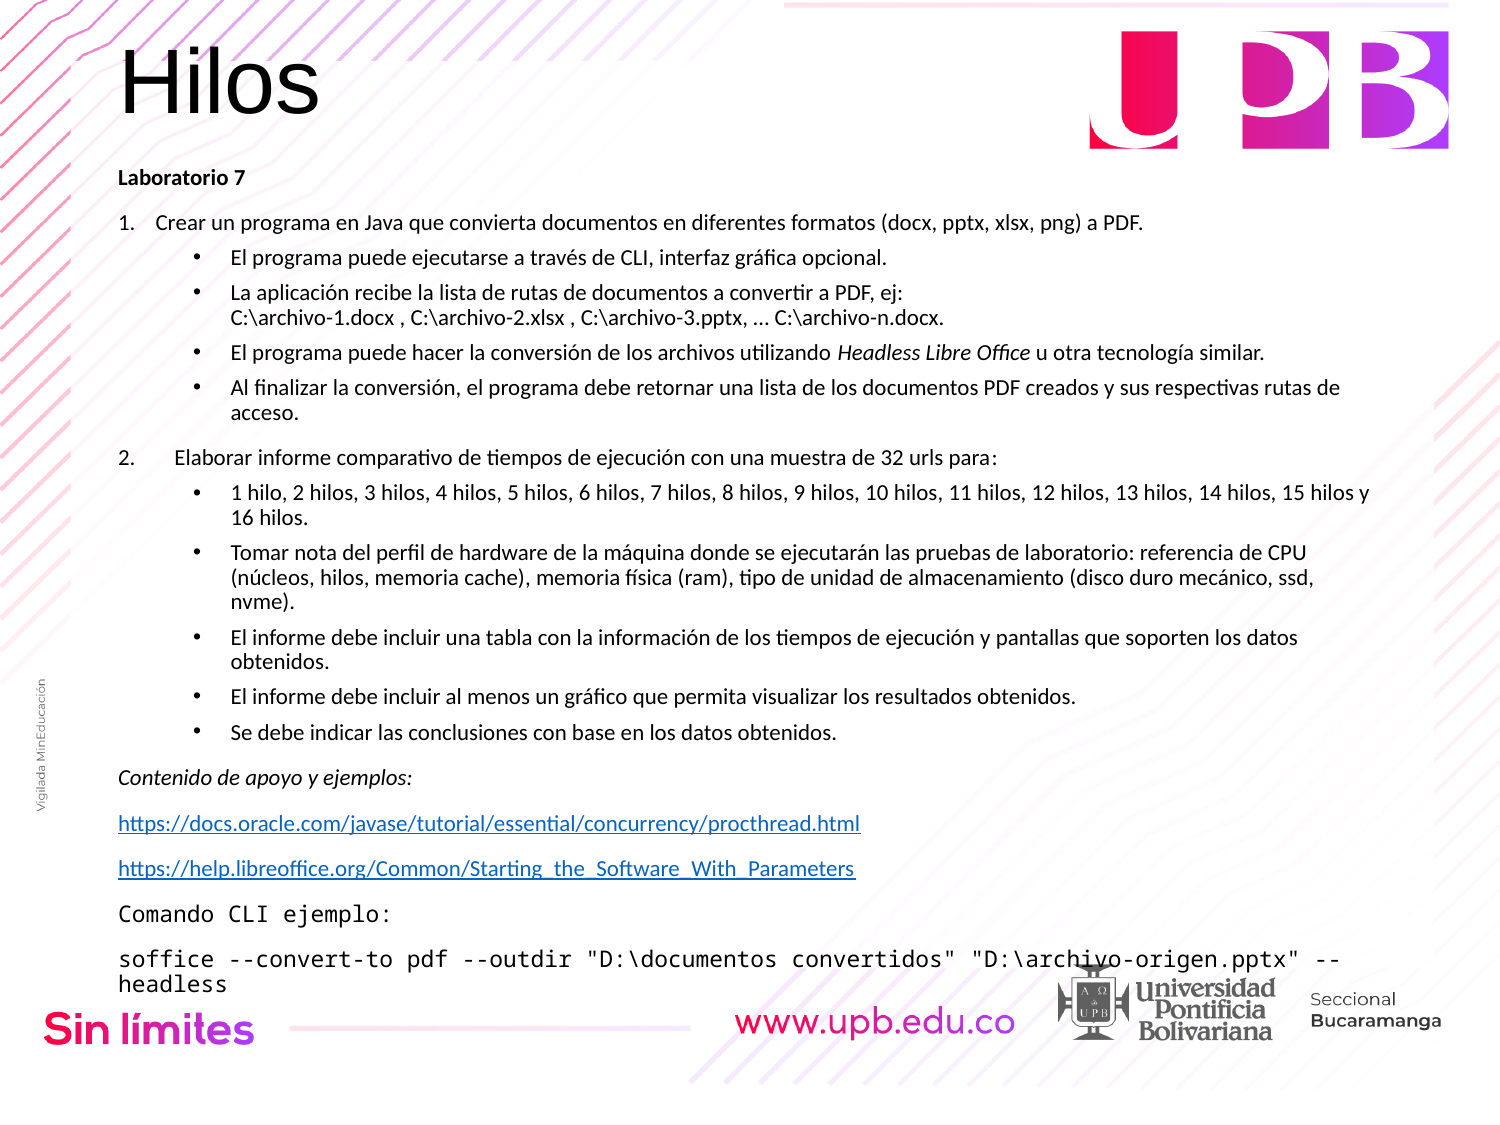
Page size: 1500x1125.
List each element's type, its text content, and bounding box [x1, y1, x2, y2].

title Hilos [103, 9, 1068, 157]
list Laboratorio 7 Crear un programa en Java que convierta documentos en diferentes formatos (docx, pptx, xlsx, png) a PDF. El programa puede ejecutarse a través de CLI, interfaz gráfica opcional. La aplicación recibe la lista de rutas de documentos a convertir a PDF, ej: C:\archivo-1.docx , C:\archivo-2.xlsx , C:\archivo-3.pptx, … C:\archivo-n.docx. El programa puede hacer la conversión de los archivos utilizando Headless Libre Office u otra tecnología similar. Al finalizar la conversión, el programa debe retornar una lista de los documentos PDF creados y sus respectivas rutas de acceso. Elaborar informe comparativo de tiempos de ejecución con una muestra de 32 urls para: 1 hilo, 2 hilos, 3 hilos, 4 hilos, 5 hilos, 6 hilos, 7 hilos, 8 hilos, 9 hilos, 10 hilos, 11 hilos, 12 hilos, 13 hilos, 14 hilos, 15 hilos y 16 hilos. Tomar nota del perfil de hardware de la máquina donde se ejecutarán las pruebas de laboratorio: referencia de CPU (núcleos, hilos, memoria cache), memoria física (ram), tipo de unidad de almacenamiento (disco duro mecánico, ssd, nvme). El informe debe incluir una tabla con la información de los tiempos de ejecución y pantallas que soporten los datos obtenidos. El informe debe incluir al menos un gráfico que permita visualizar los resultados obtenidos. Se debe indicar las conclusiones con base en los datos obtenidos. Contenido de apoyo y ejemplos: https://docs.oracle.com/javase/tutorial/essential/concurrency/procthread.html https://help.libreoffice.org/Common/Starting_the_Software_With_Parameters Comando CLI ejemplo: soffice --convert-to pdf --outdir "D:\documentos convertidos" "D:\archivo-origen.pptx" --headless [103, 157, 1397, 1014]
picture [0, 0, 1500, 1091]
